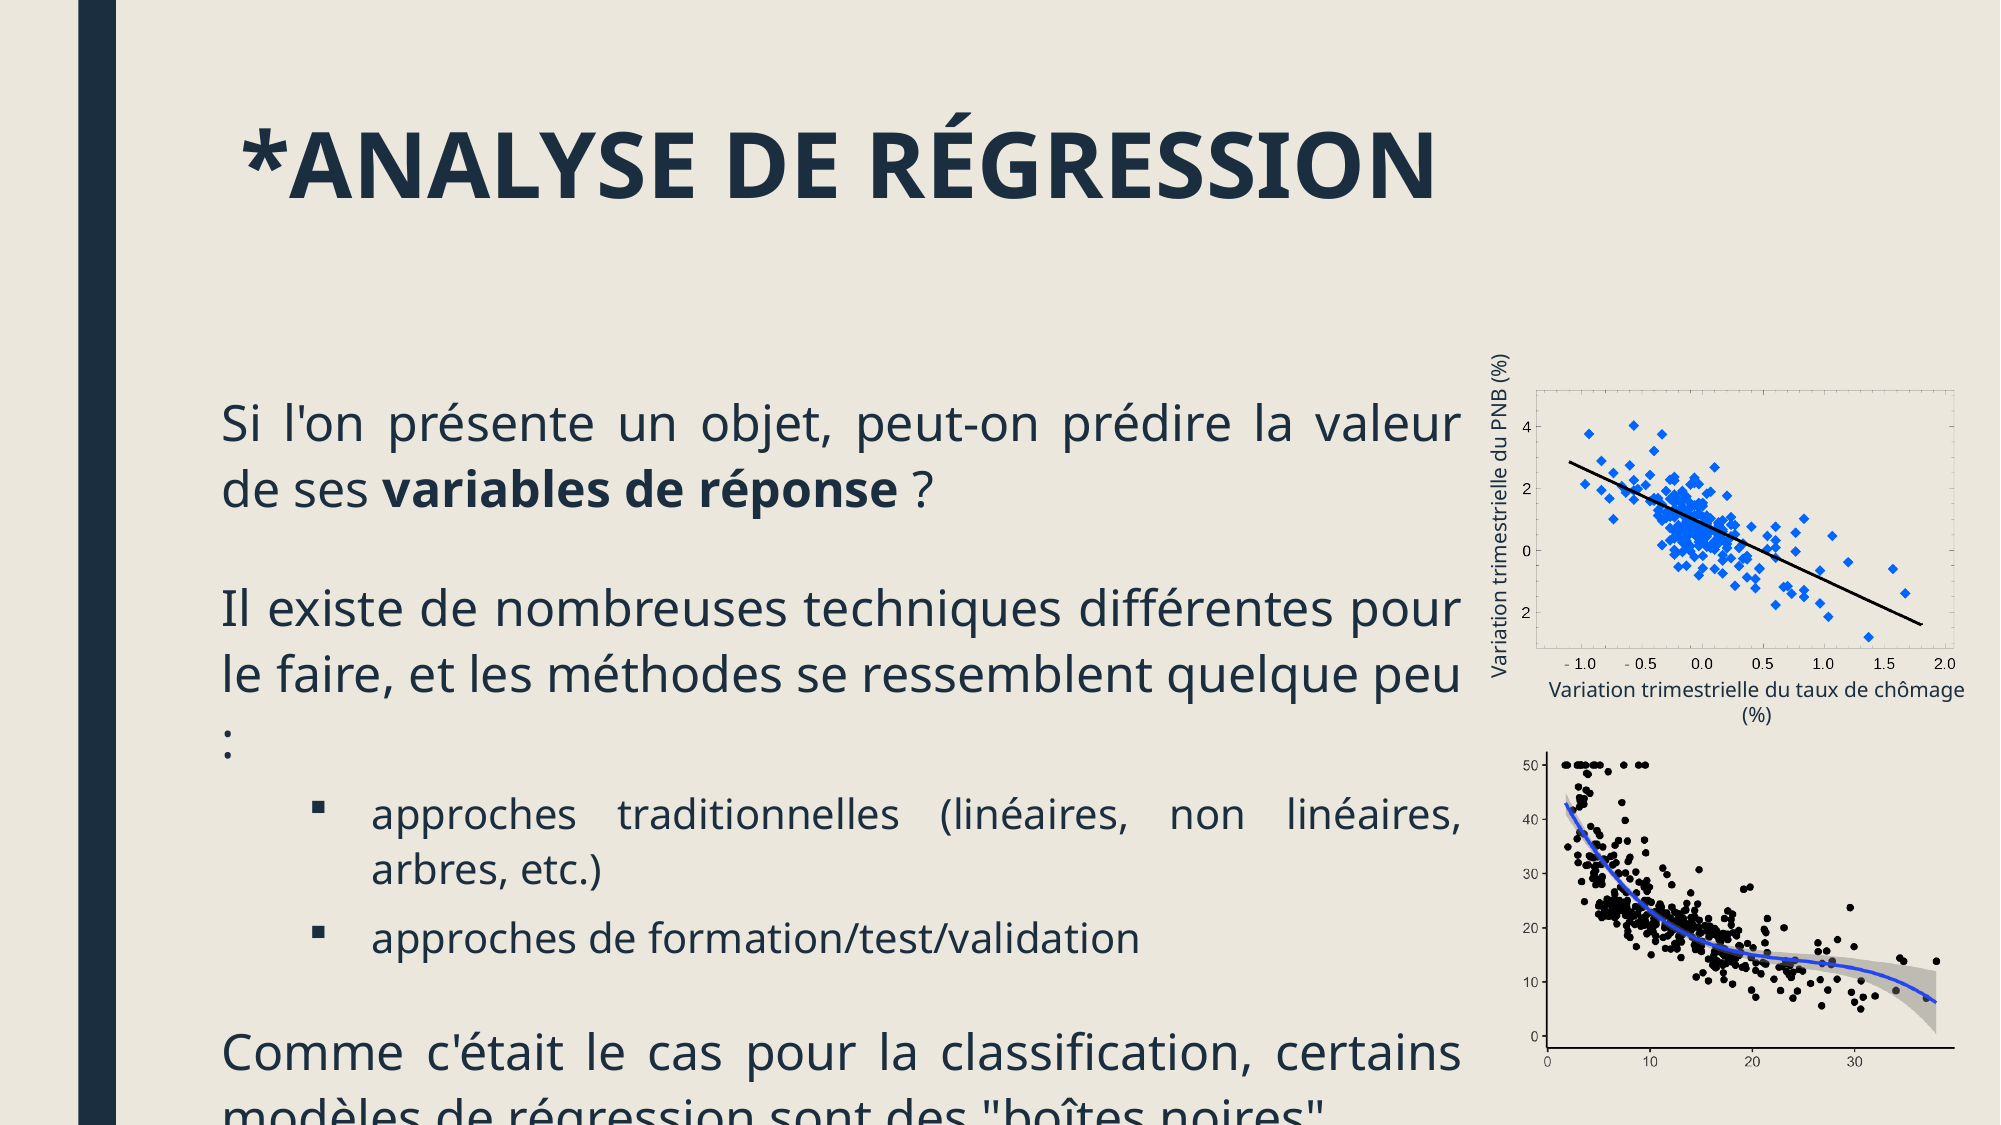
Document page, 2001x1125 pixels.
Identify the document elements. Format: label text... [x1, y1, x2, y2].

text_box Variation trimestrielle du PNB (%) [1478, 291, 1518, 741]
picture [1522, 390, 1955, 669]
title *ANALYSE DE RÉGRESSION [225, 112, 1800, 357]
picture [1522, 751, 1955, 1067]
text_box Variation trimestrielle du taux de chômage (%) [1532, 669, 1982, 735]
list Si l'on présente un objet, peut-on prédire la valeur de ses variables de réponse ? Il existe de nombreuses techniques différentes pour le faire, et les méthodes se ressemblent quelque peu : approches traditionnelles (linéaires, non linéaires, arbres, etc.) approches de formation/test/validation Comme c'était le cas pour la classification, certains modèles de régression sont des "boîtes noires". [206, 377, 1479, 1043]
